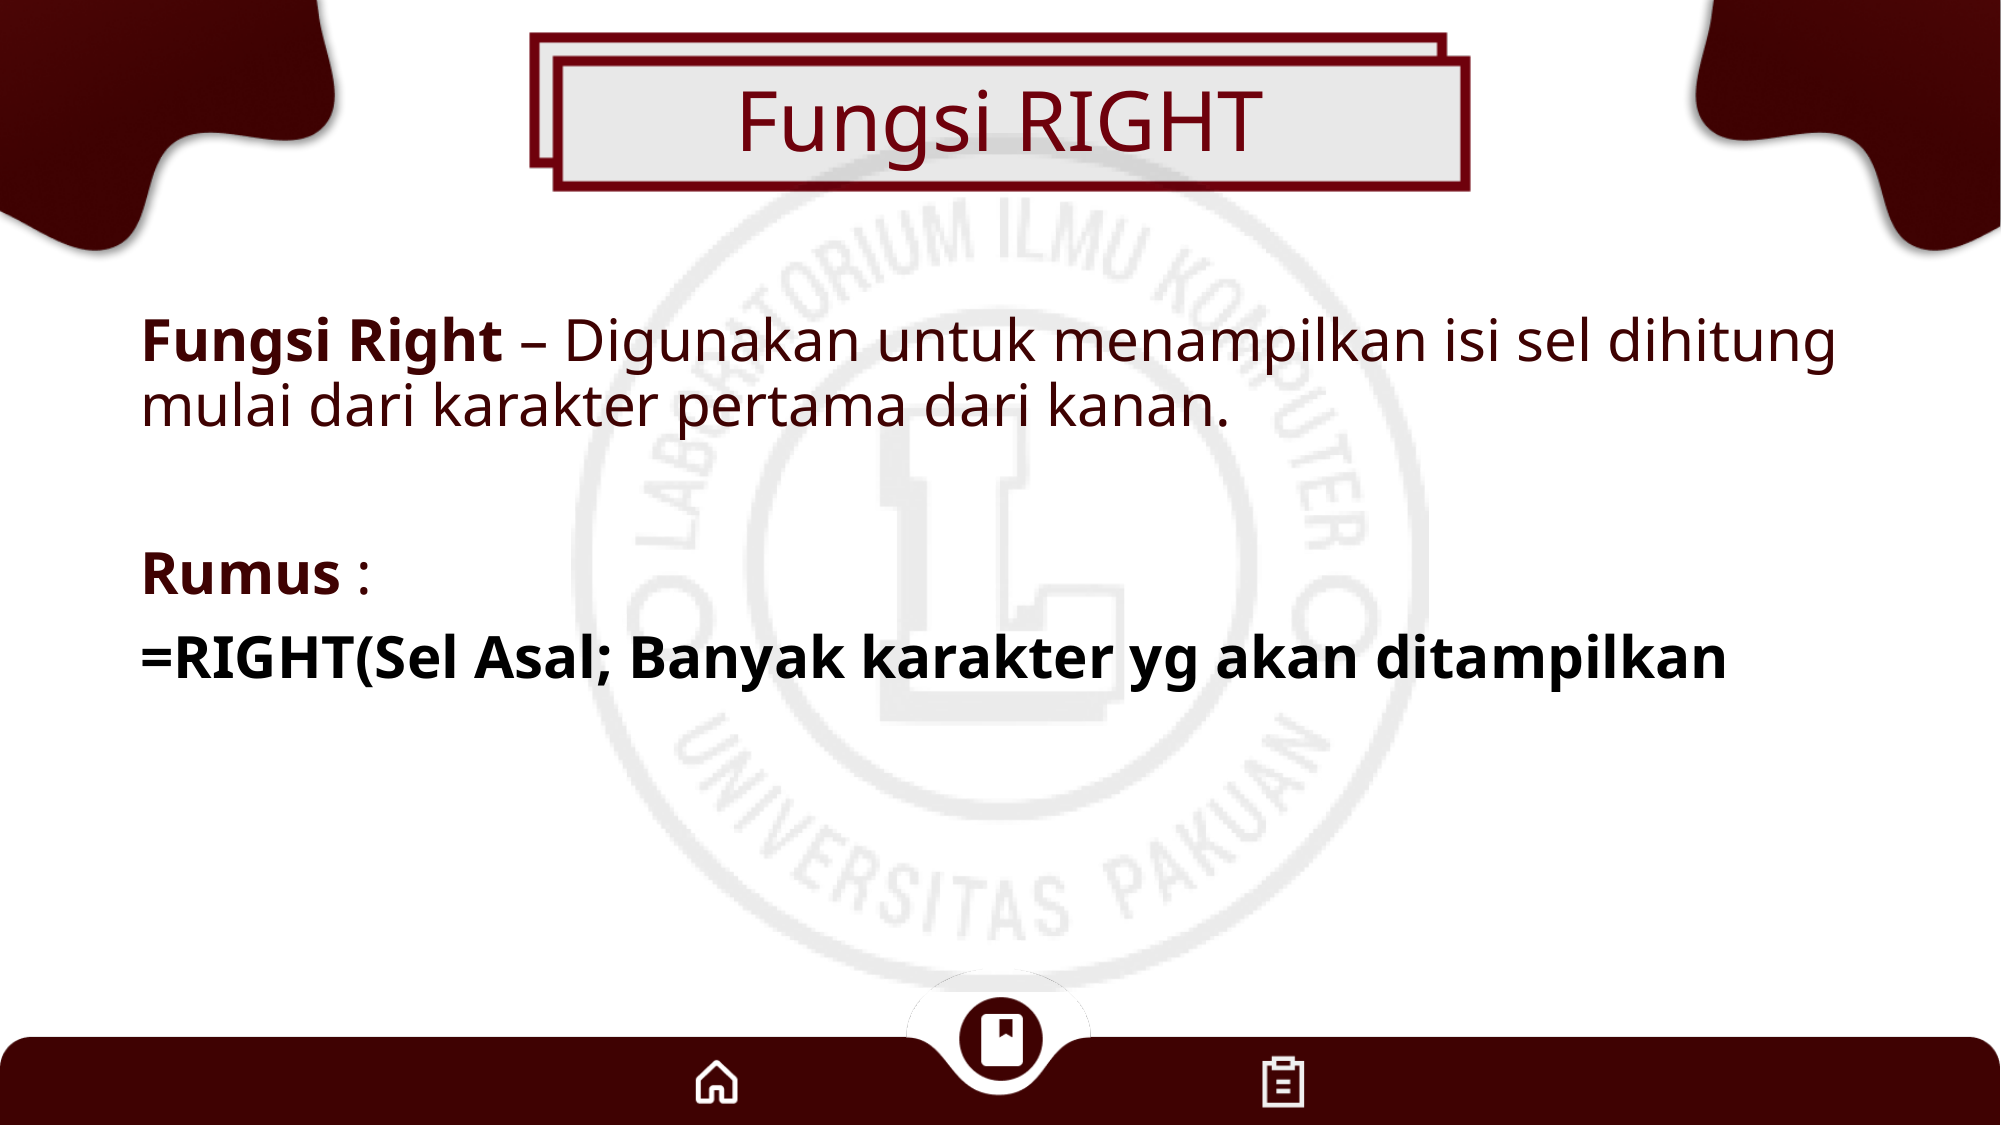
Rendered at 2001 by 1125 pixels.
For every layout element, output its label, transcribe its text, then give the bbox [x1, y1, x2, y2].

picture [1500, 0, 2001, 402]
list Fungsi Right – Digunakan untuk menampilkan isi sel dihitung mulai dari karakter pertama dari kanan. Rumus : =RIGHT(Sel Asal; Banyak karakter yg akan ditampilkan [125, 301, 1875, 1044]
picture [0, 0, 1471, 402]
picture [0, 968, 2000, 1125]
title Fungsi RIGHT [435, 47, 1565, 177]
